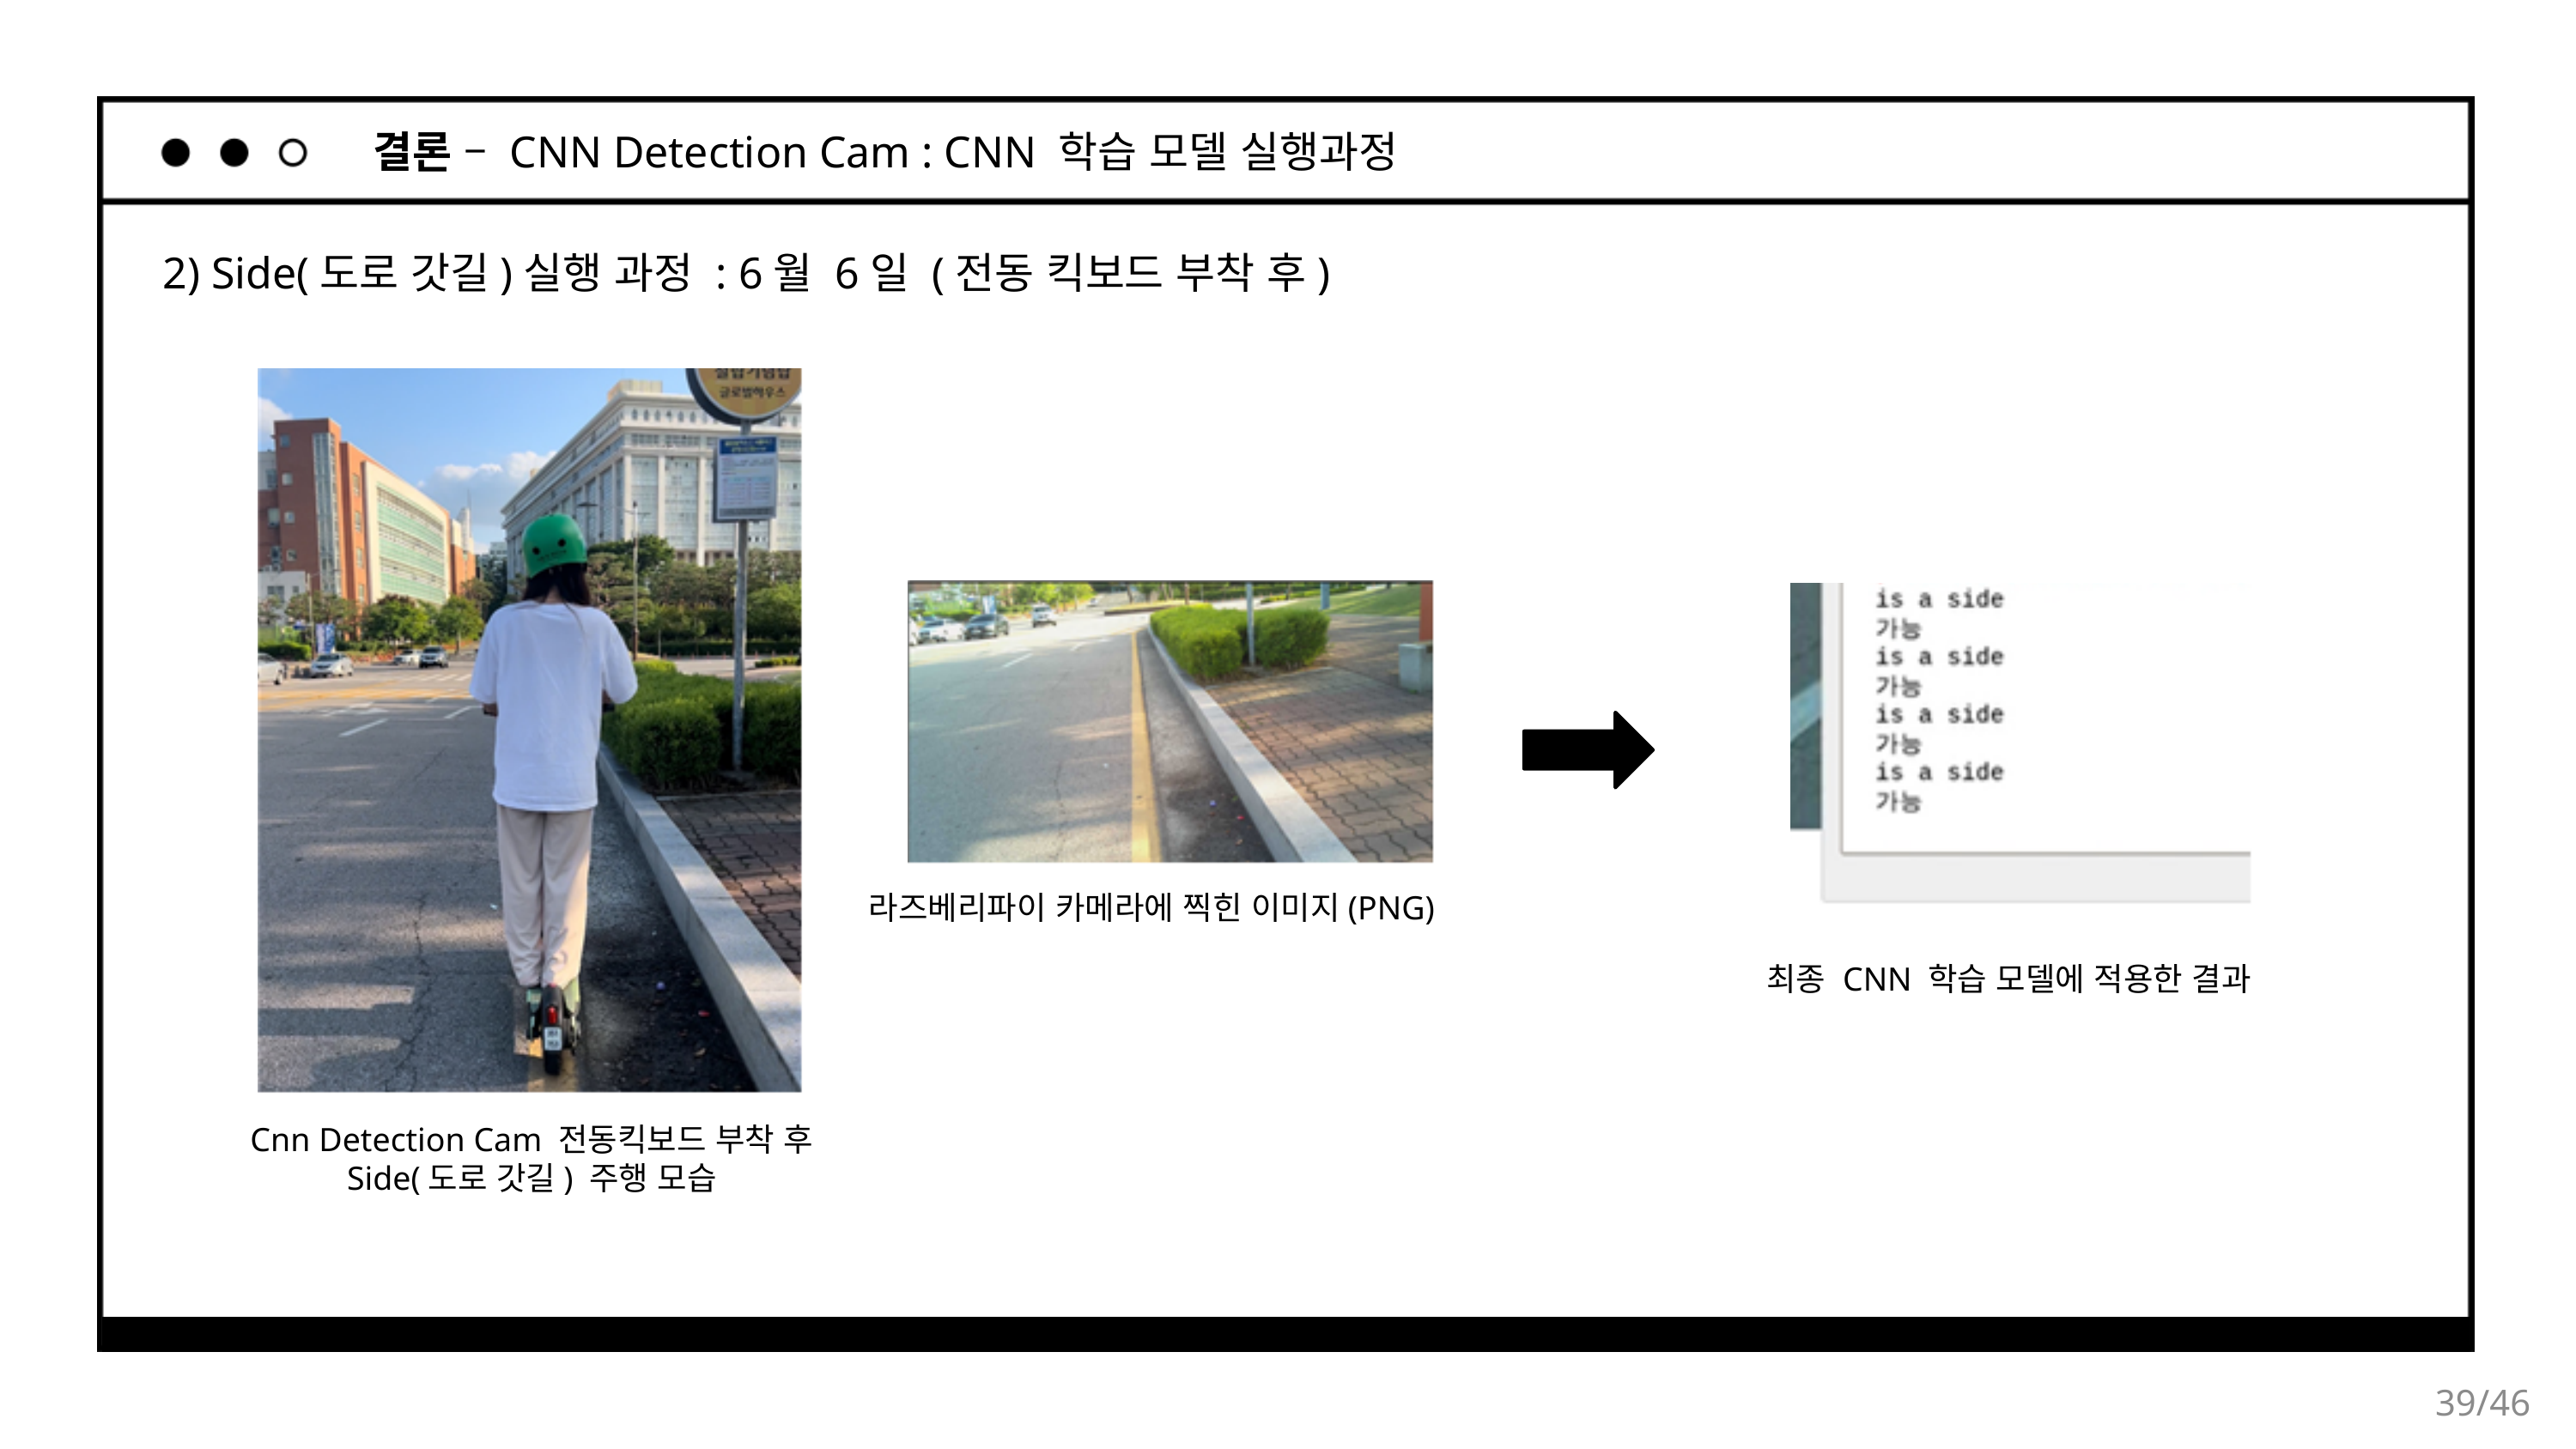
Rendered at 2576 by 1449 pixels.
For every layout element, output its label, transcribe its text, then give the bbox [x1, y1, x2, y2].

slide_number 39/46 [2243, 1379, 2544, 1431]
text_box 2) Side(도로 갓길)실행 과정 : 6월 6일 (전동 킥보드 부착 후) [149, 239, 1438, 305]
text_box 결론 – CNN Detection Cam : CNN 학습 모델 실행과정 [361, 118, 1412, 234]
text_box Cnn Detection Cam 전동킥보드 부착 후 Side(도로 갓길) 주행 모습 [198, 1113, 865, 1203]
picture [97, 96, 2475, 1352]
text_box 라즈베리파이 카메라에 찍힌 이미지(PNG) [856, 881, 1490, 932]
text_box 최종 CNN 학습 모델에 적용한 결과 [1753, 952, 2293, 1004]
text_box [1522, 711, 1656, 790]
